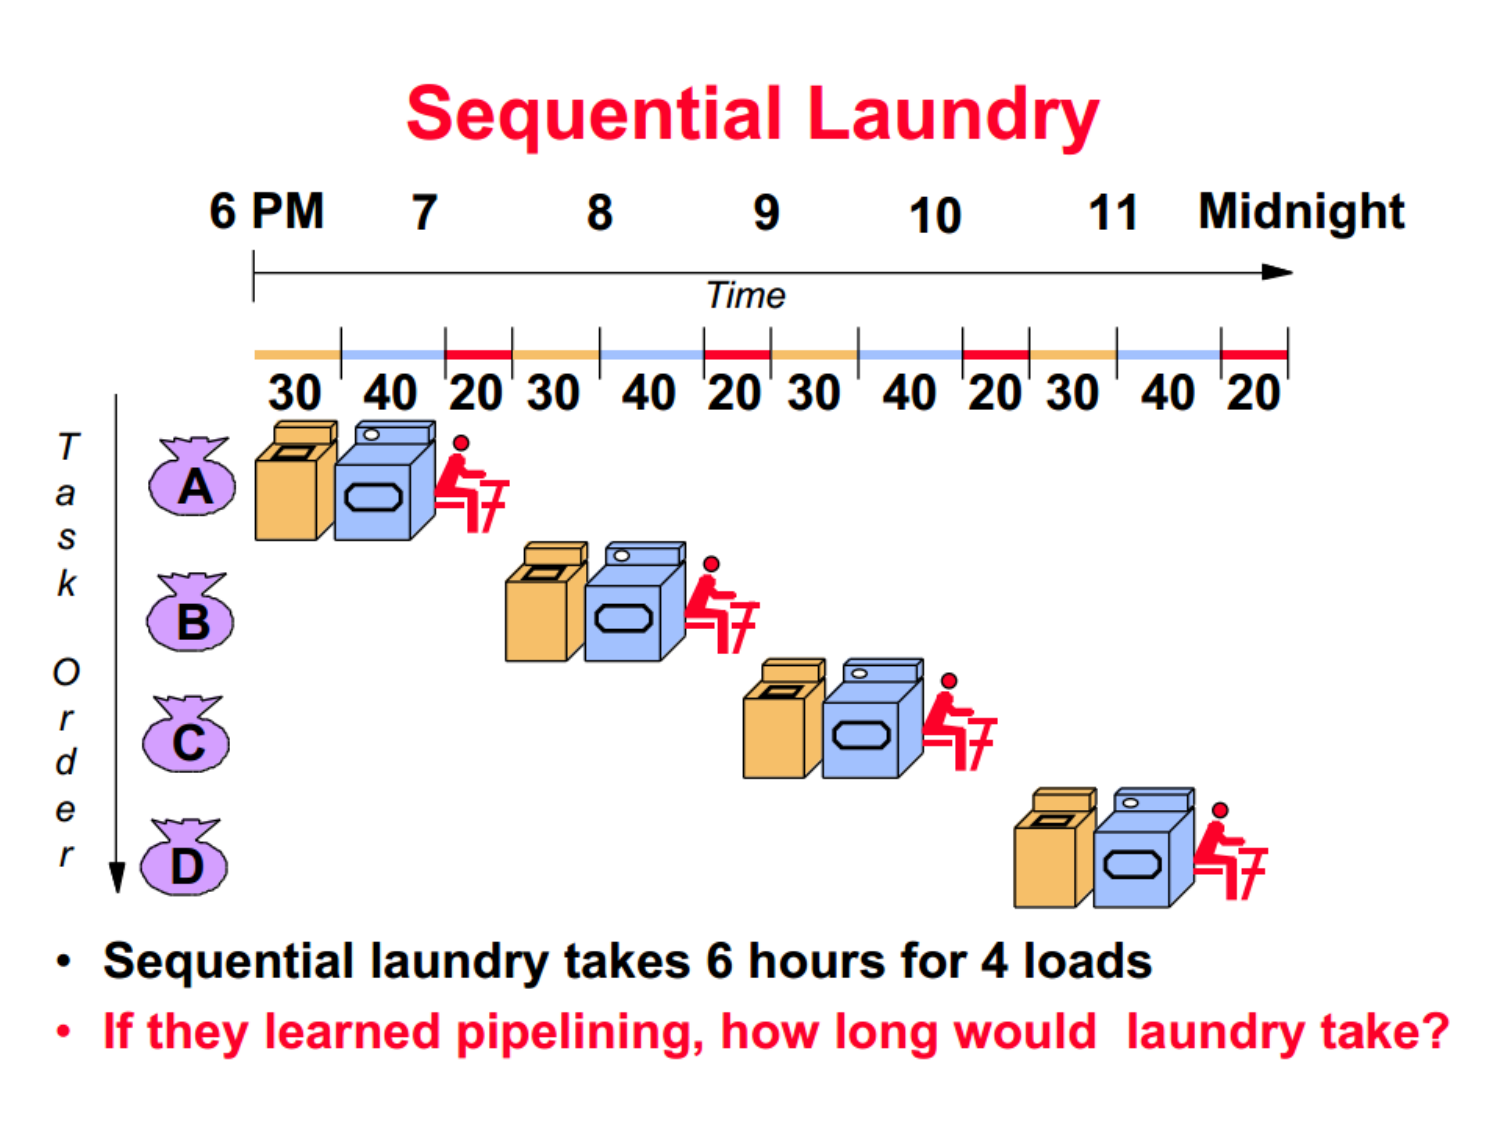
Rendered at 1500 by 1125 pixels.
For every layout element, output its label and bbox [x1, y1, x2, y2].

picture [11, 64, 1489, 1061]
